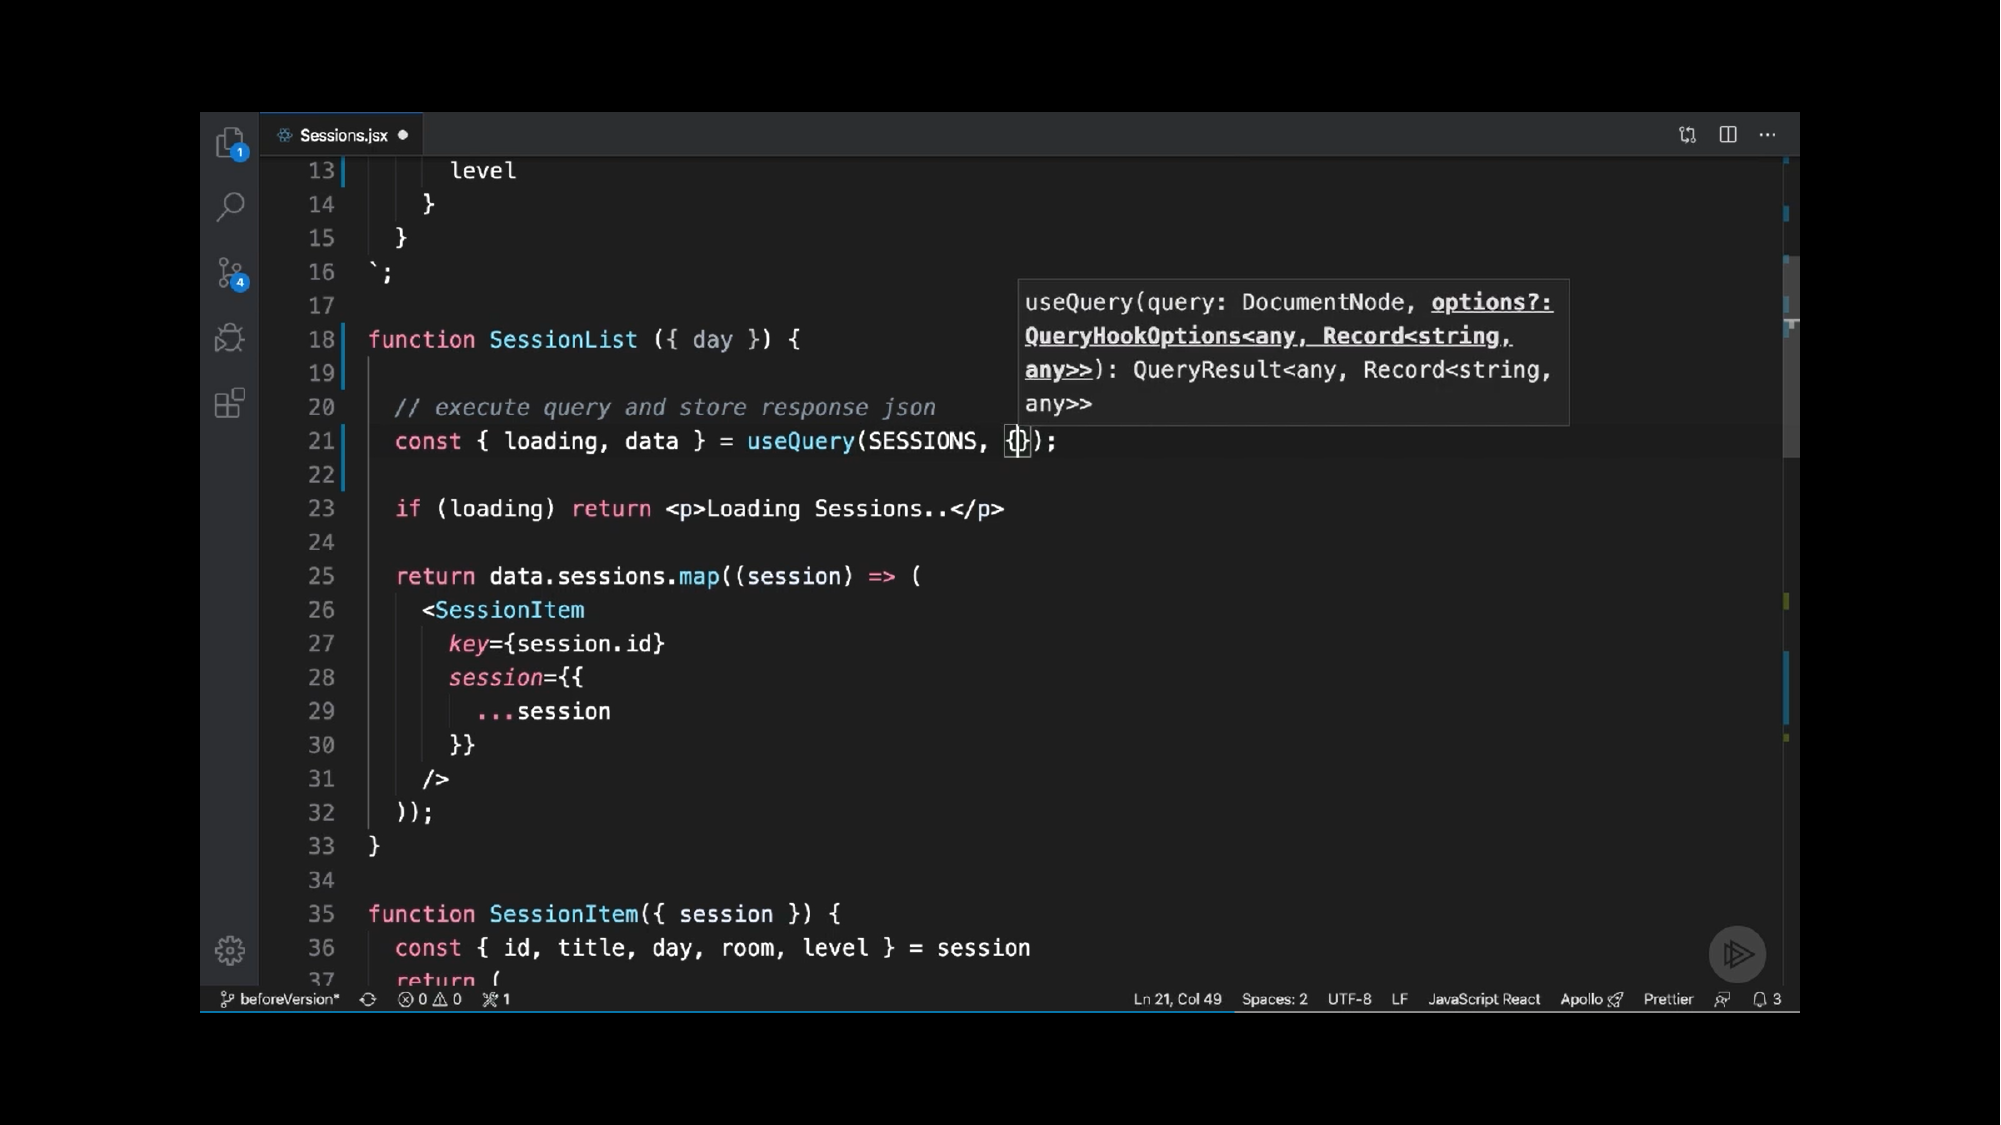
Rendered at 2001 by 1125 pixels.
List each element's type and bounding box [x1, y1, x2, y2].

picture [199, 112, 1800, 1013]
